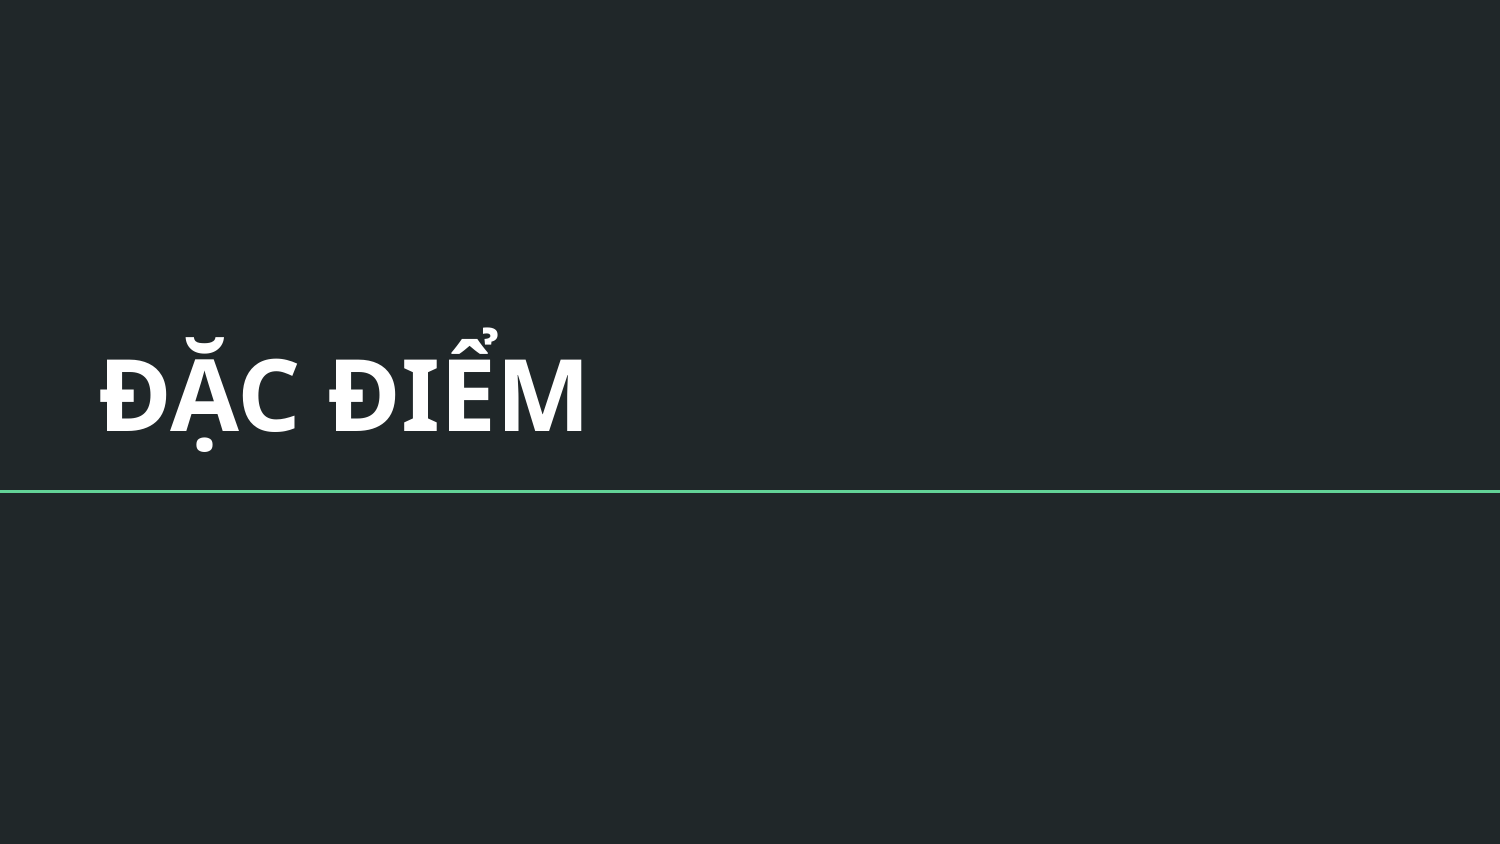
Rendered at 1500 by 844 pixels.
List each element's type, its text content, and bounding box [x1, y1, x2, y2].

title ĐẶC ĐIỂM [83, 206, 1417, 467]
